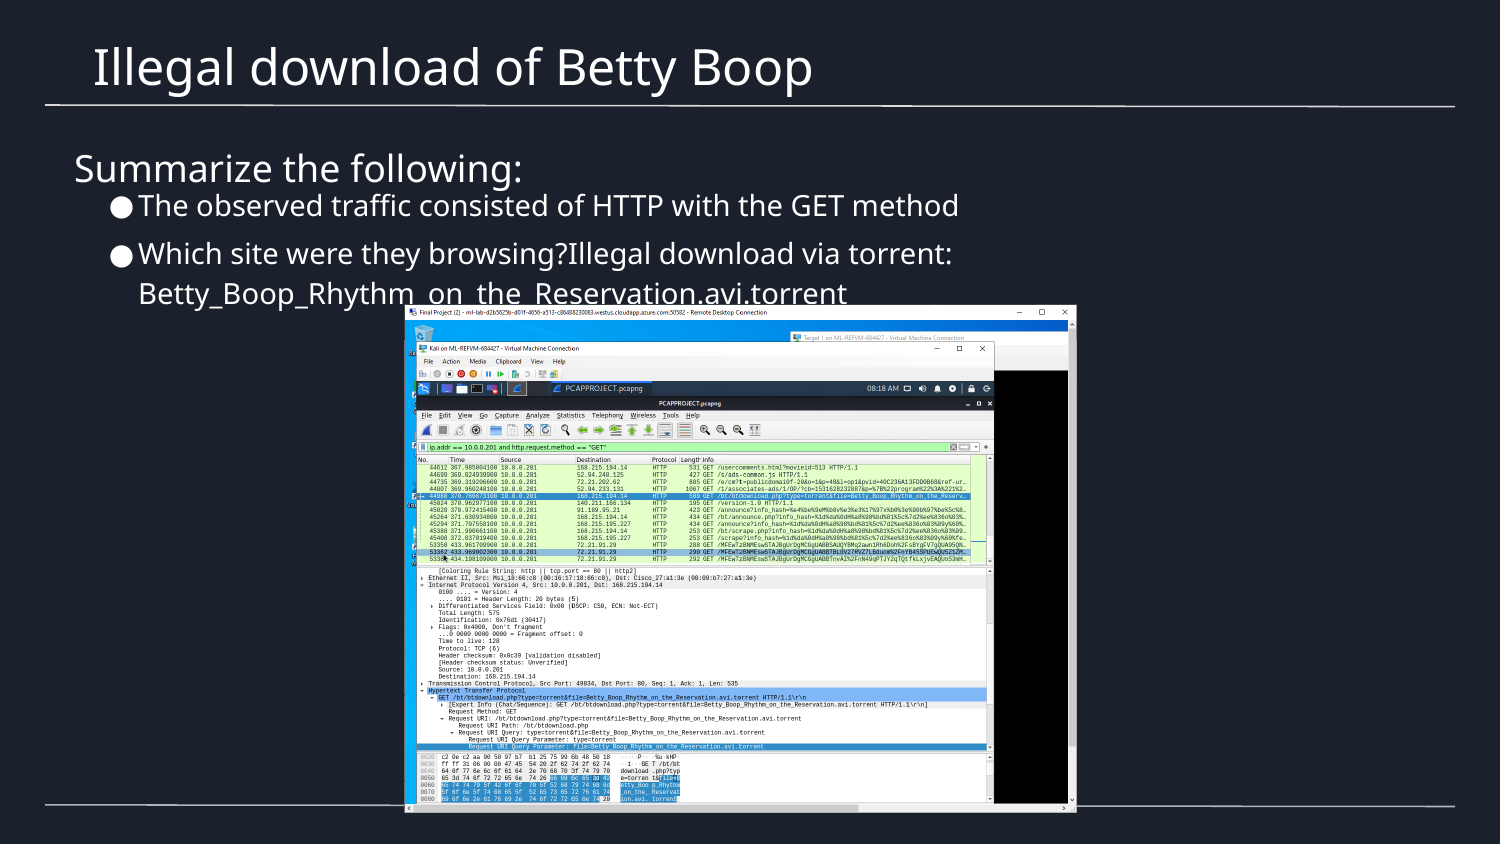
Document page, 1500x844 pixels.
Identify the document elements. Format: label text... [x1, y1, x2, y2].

picture [309, 304, 1172, 844]
title Illegal download of Betty Boop [18, 5, 1482, 105]
list The observed traffic consisted of HTTP with the GET method Which site were they browsing?Illegal download via torrent: Betty_Boop_Rhythm_on_the_Reservation.avi.torrent [33, 181, 1447, 792]
subtitle Summarize the following: [0, 123, 1462, 182]
